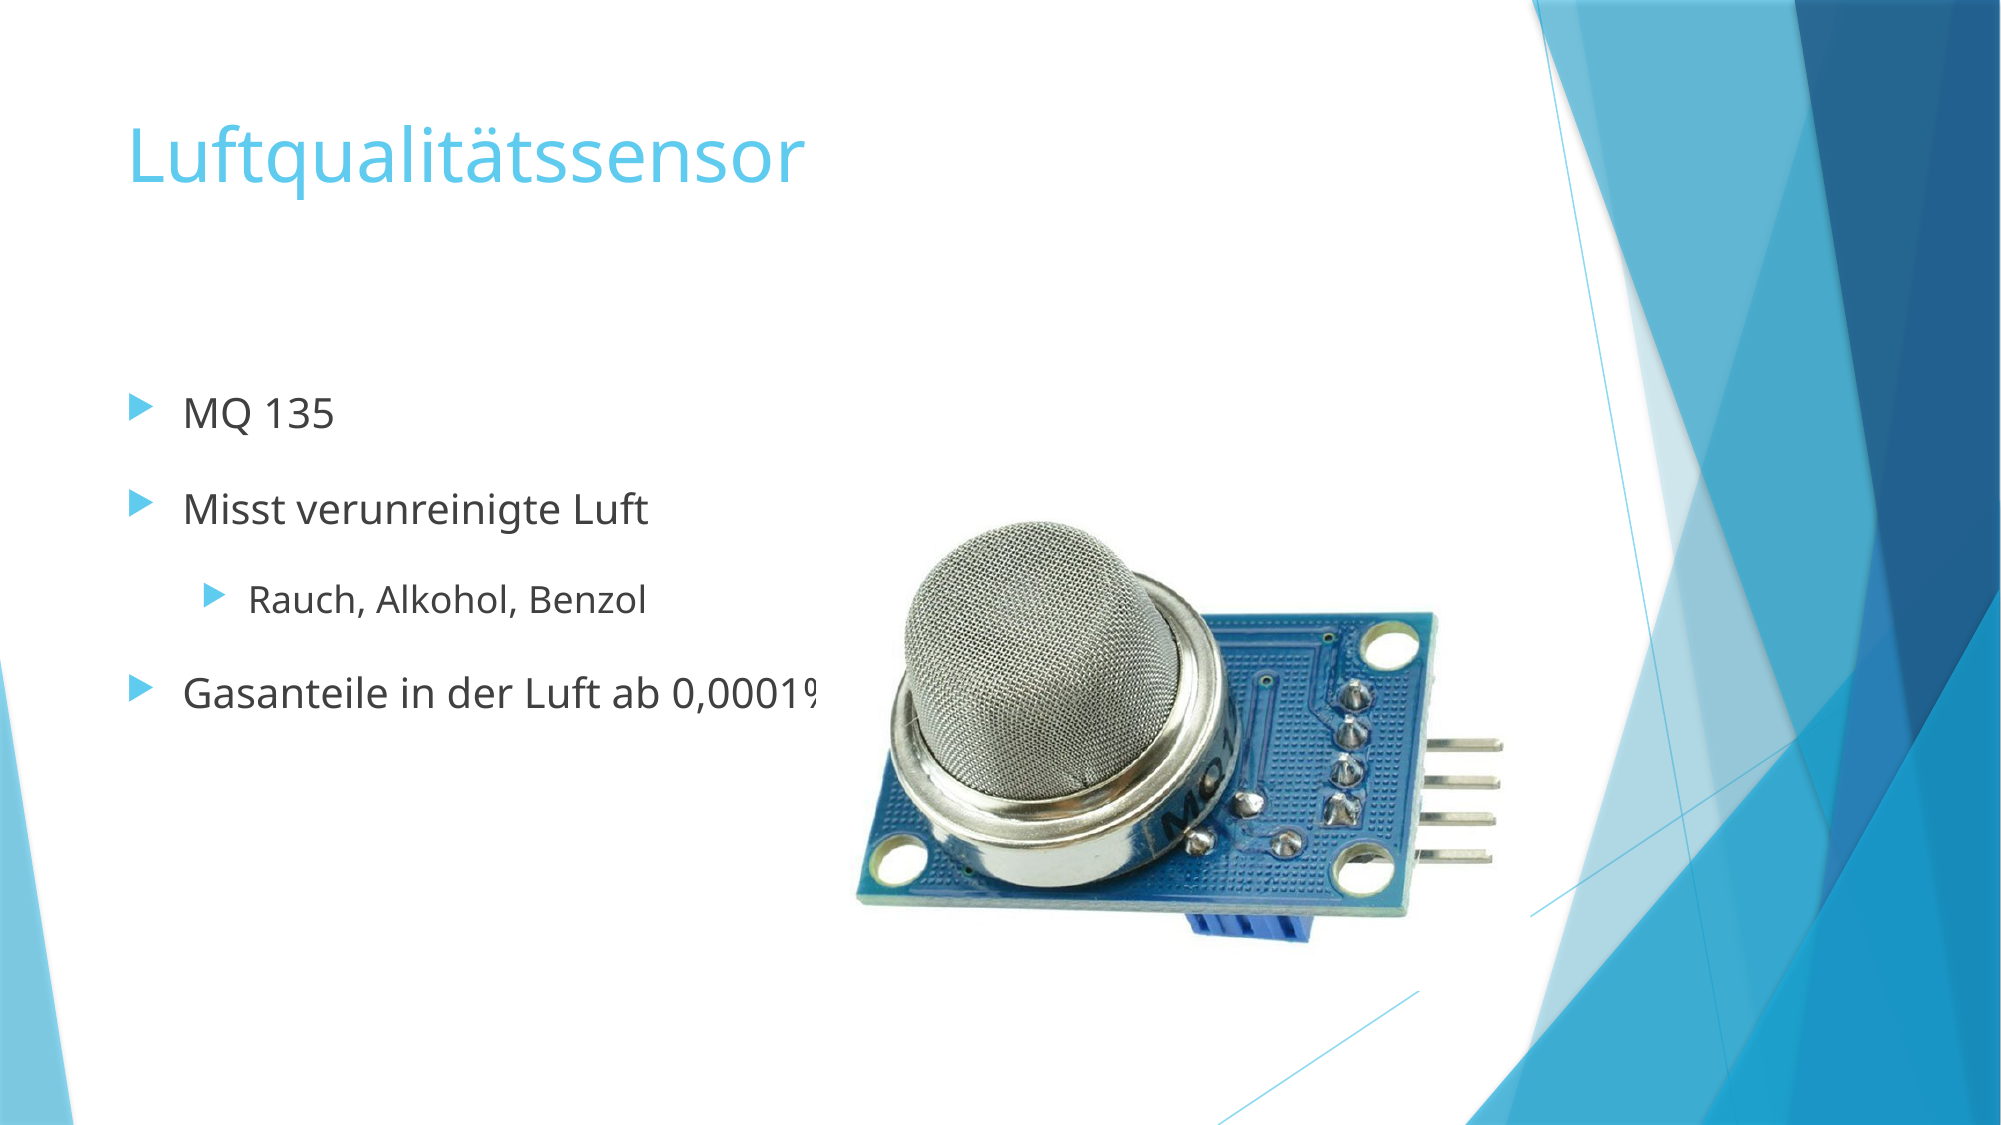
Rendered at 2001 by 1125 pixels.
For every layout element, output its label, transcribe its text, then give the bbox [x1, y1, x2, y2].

title Luftqualitätssensor [111, 99, 1522, 317]
list MQ 135 Misst verunreinigte Luft Rauch, Alkohol, Benzol Gasanteile in der Luft ab 0,0001% [111, 354, 1522, 992]
picture [815, 461, 1531, 992]
